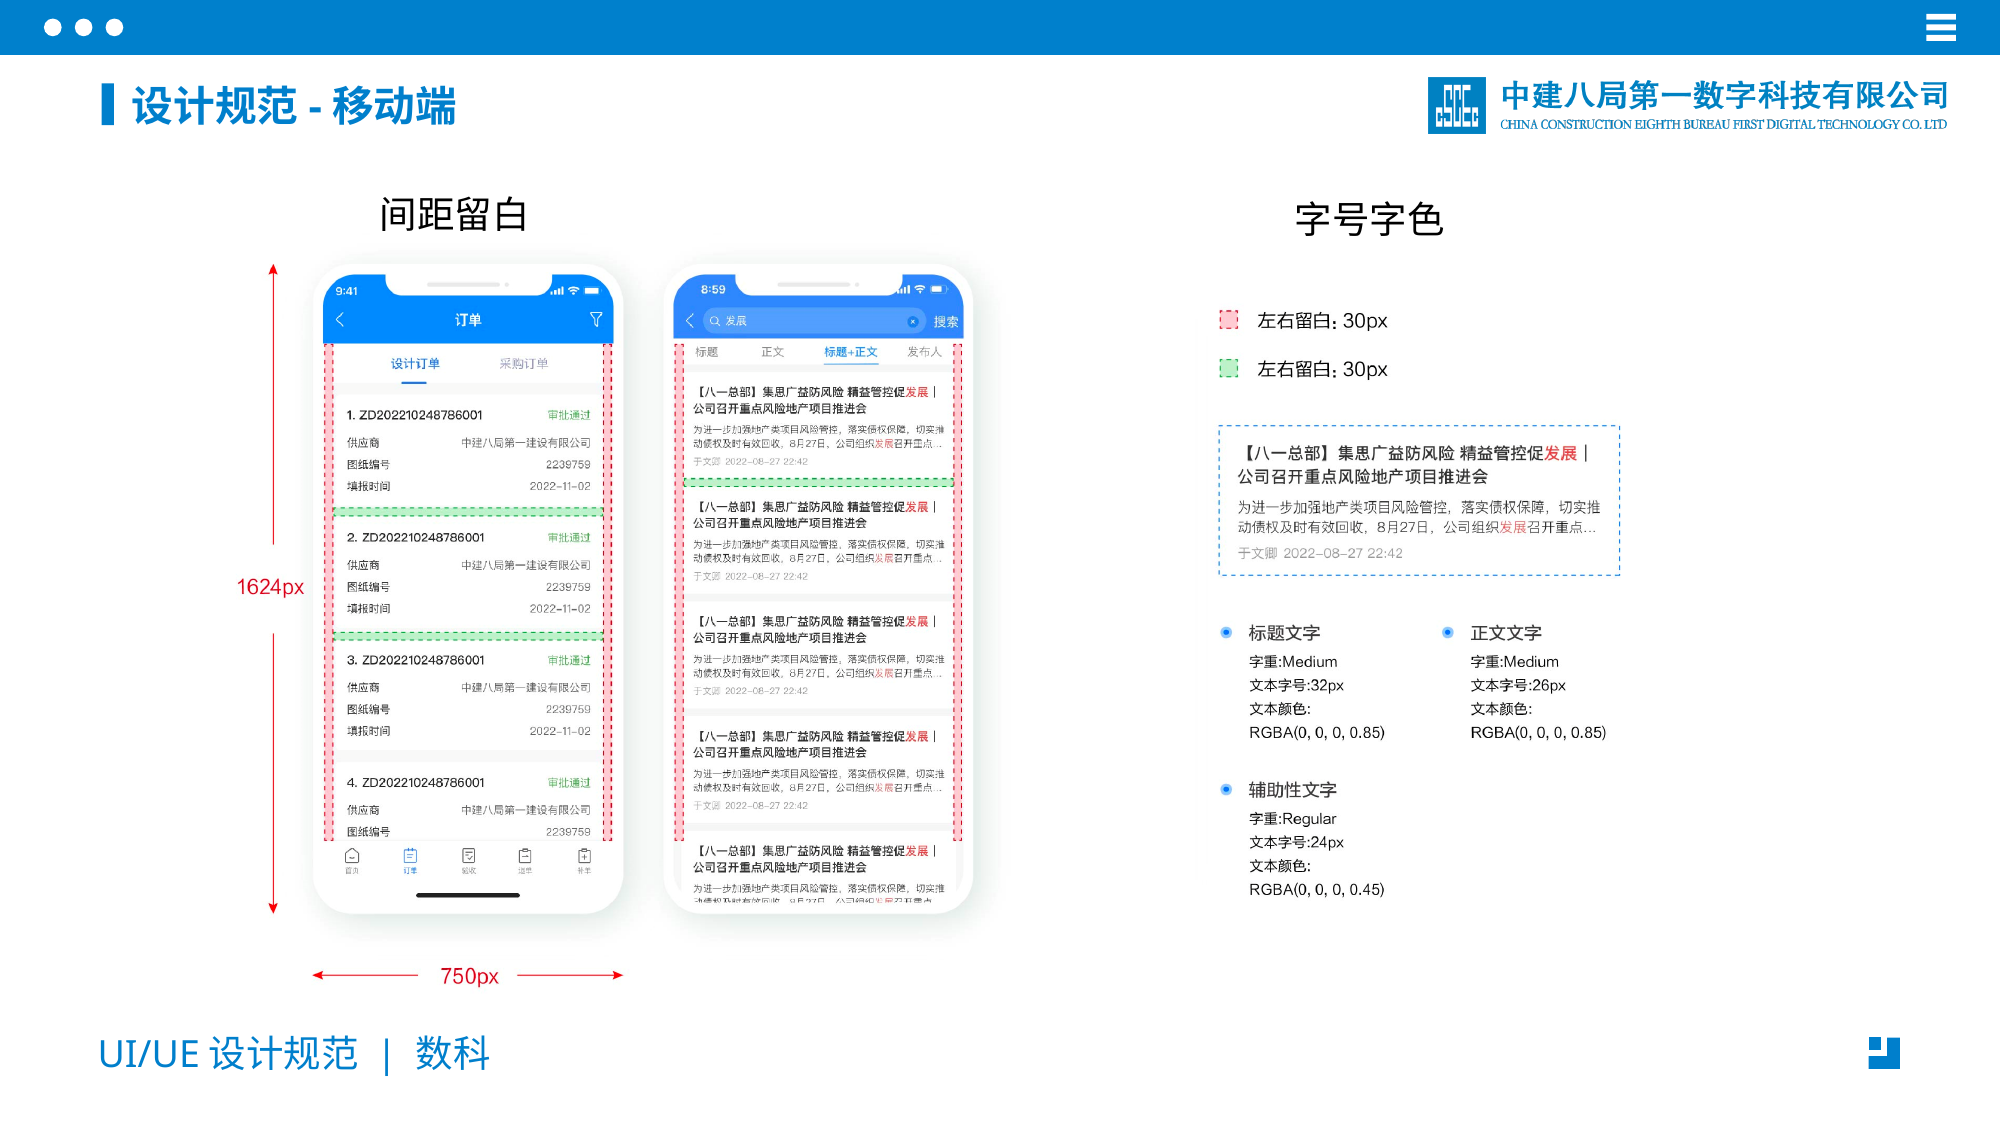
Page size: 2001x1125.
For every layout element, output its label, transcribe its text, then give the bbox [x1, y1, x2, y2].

text_box 间距留白 [379, 191, 1047, 237]
picture [1463, 85, 1470, 126]
picture [1487, 77, 1947, 134]
text_box 设计规范-移动端 [131, 79, 840, 130]
text_box [100, 82, 115, 126]
picture [1195, 210, 1700, 1050]
text_box 字号字色 [1294, 196, 1962, 242]
picture [1454, 85, 1460, 126]
picture [1437, 108, 1442, 126]
picture [169, 205, 1013, 1007]
